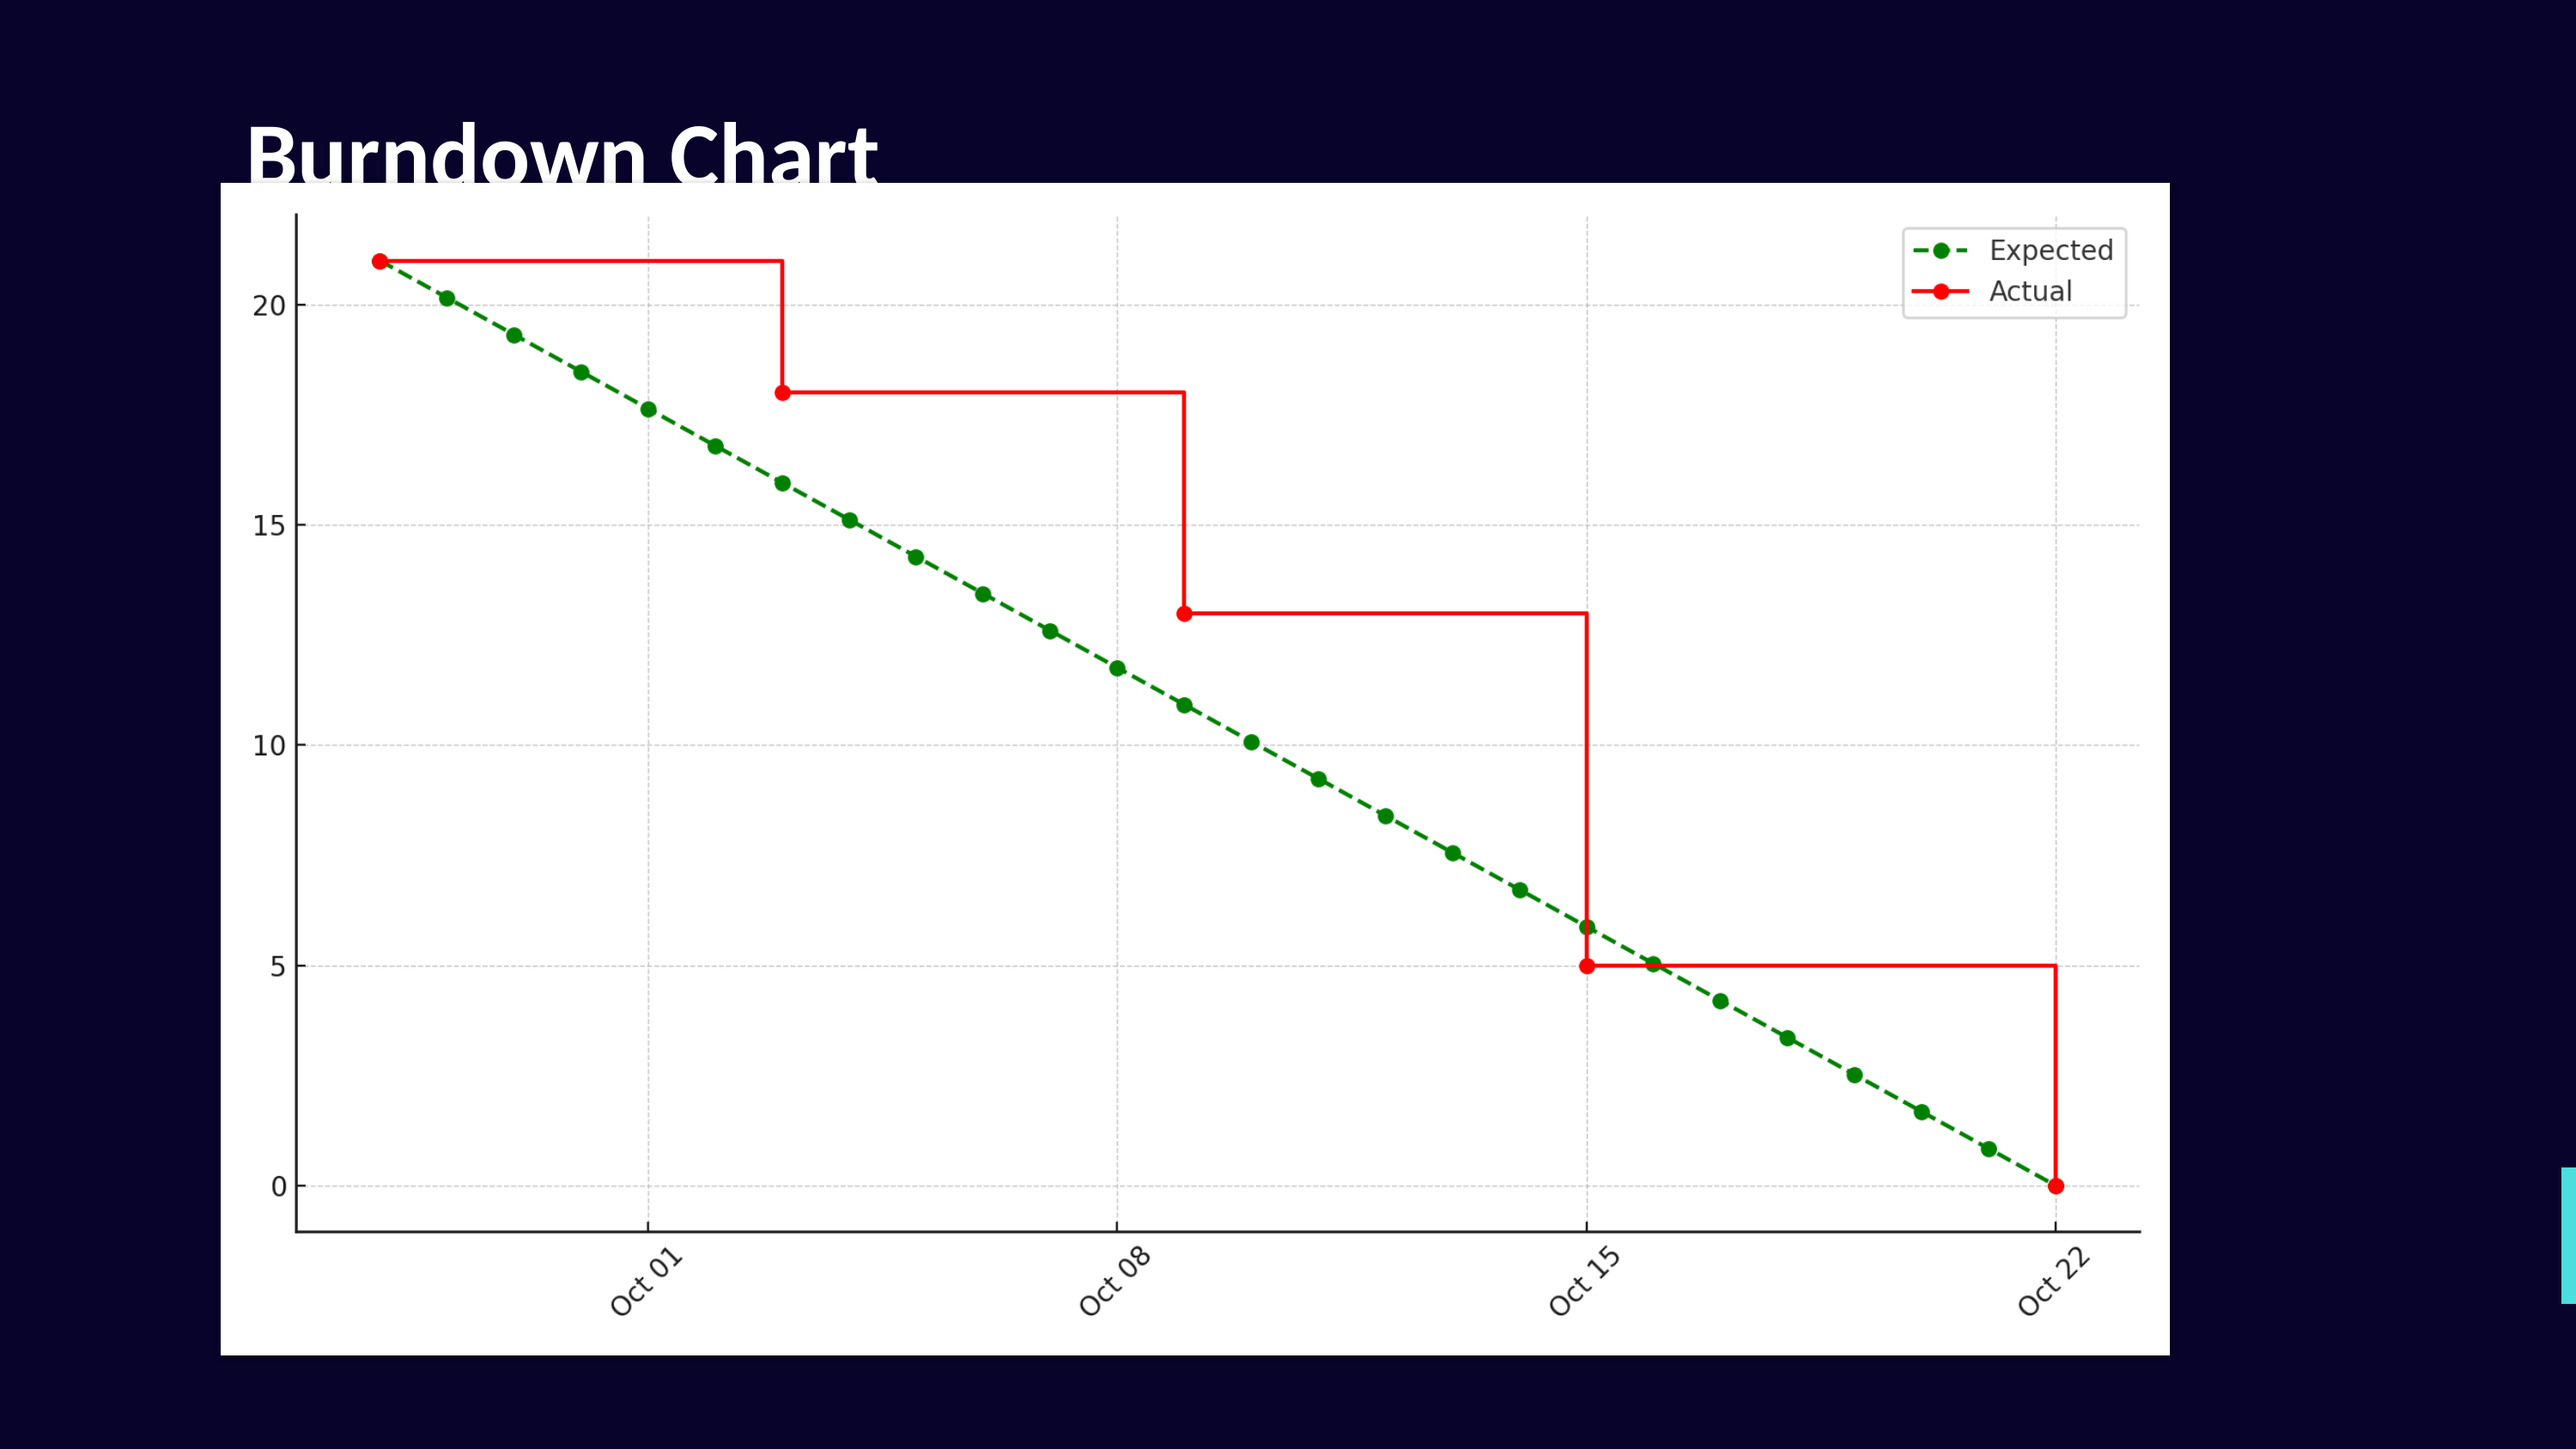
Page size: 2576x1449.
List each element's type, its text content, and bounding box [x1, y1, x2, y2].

picture [232, 195, 2158, 1343]
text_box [2561, 1166, 2576, 1304]
text_box Burndown Chart [233, 81, 1571, 179]
